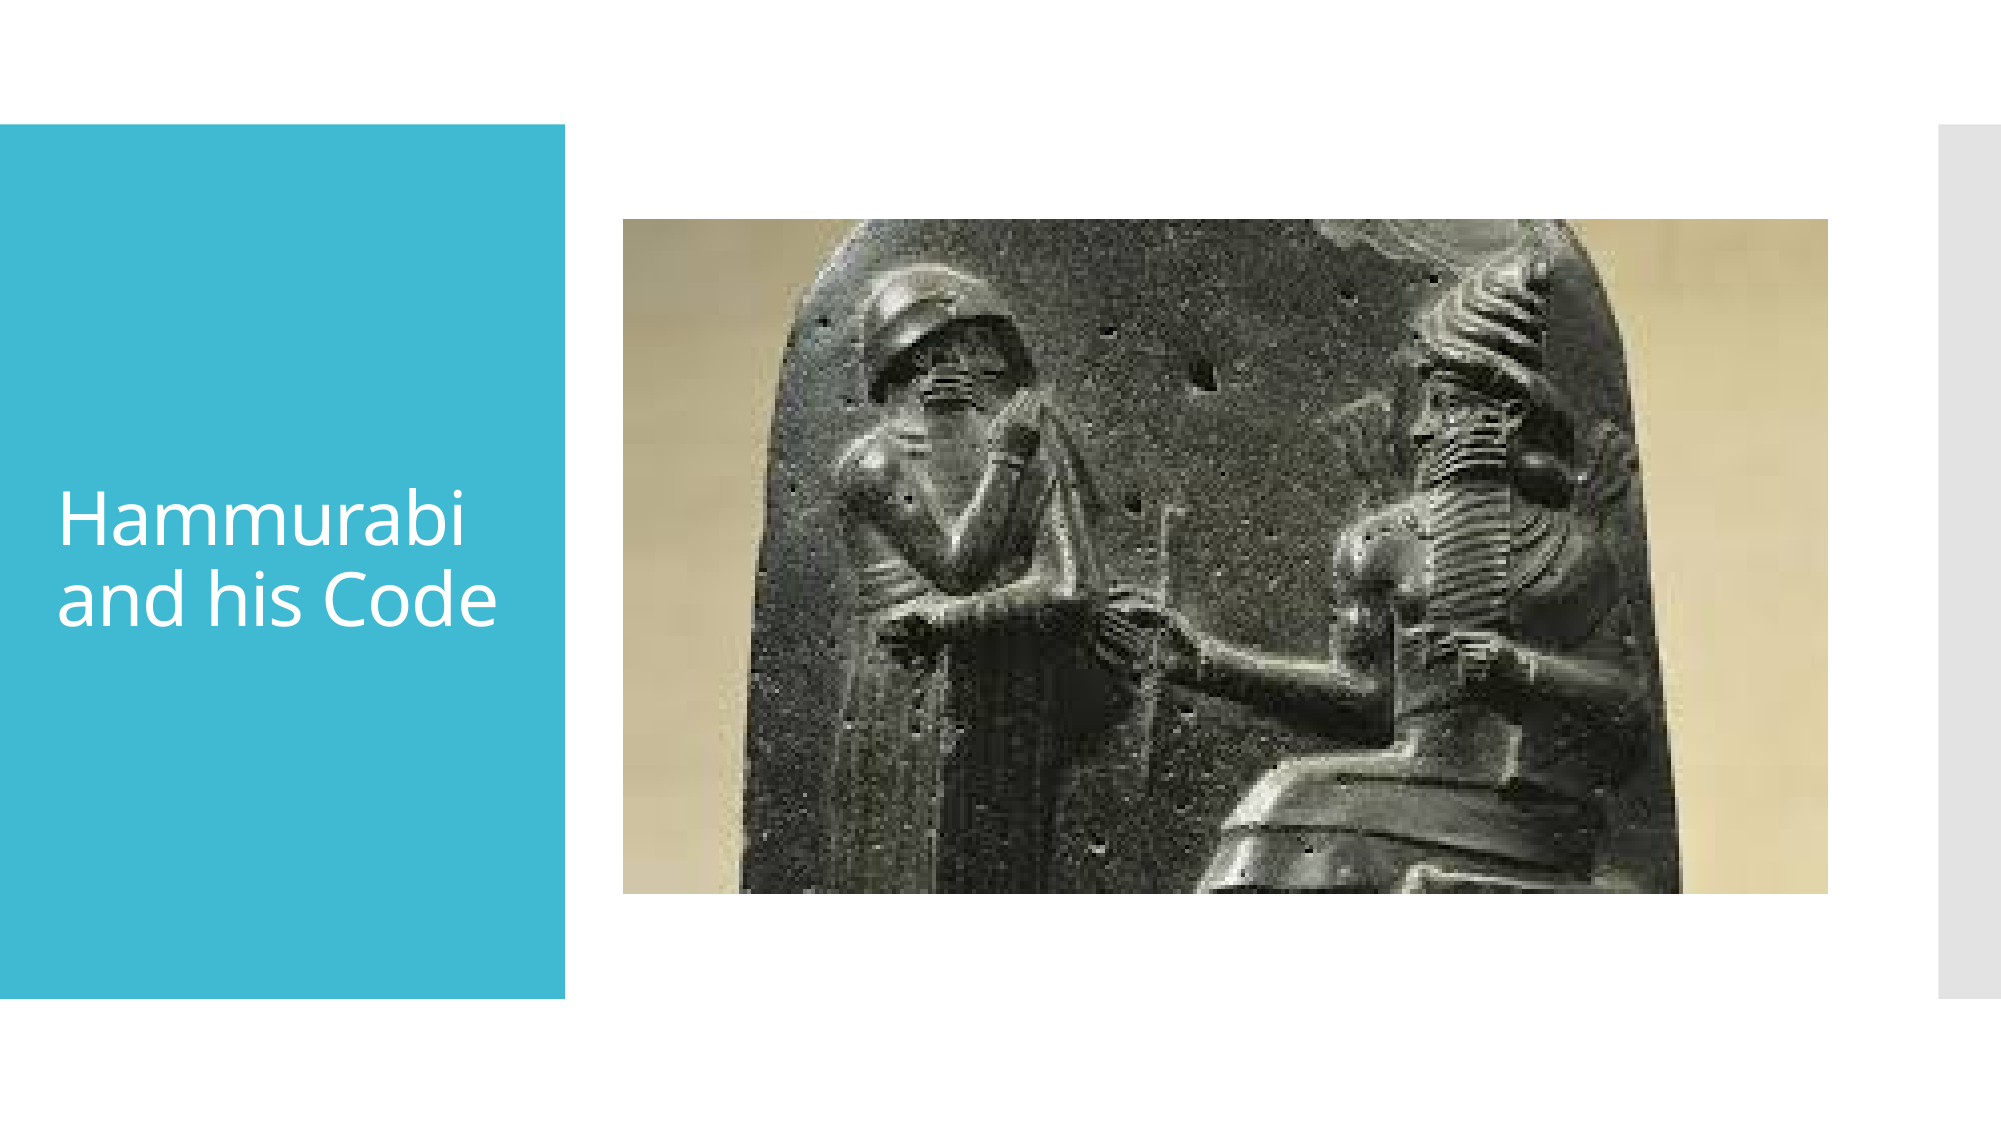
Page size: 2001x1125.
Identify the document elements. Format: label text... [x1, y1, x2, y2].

title Hammurabi and his Code [41, 184, 525, 940]
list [623, 219, 1828, 894]
